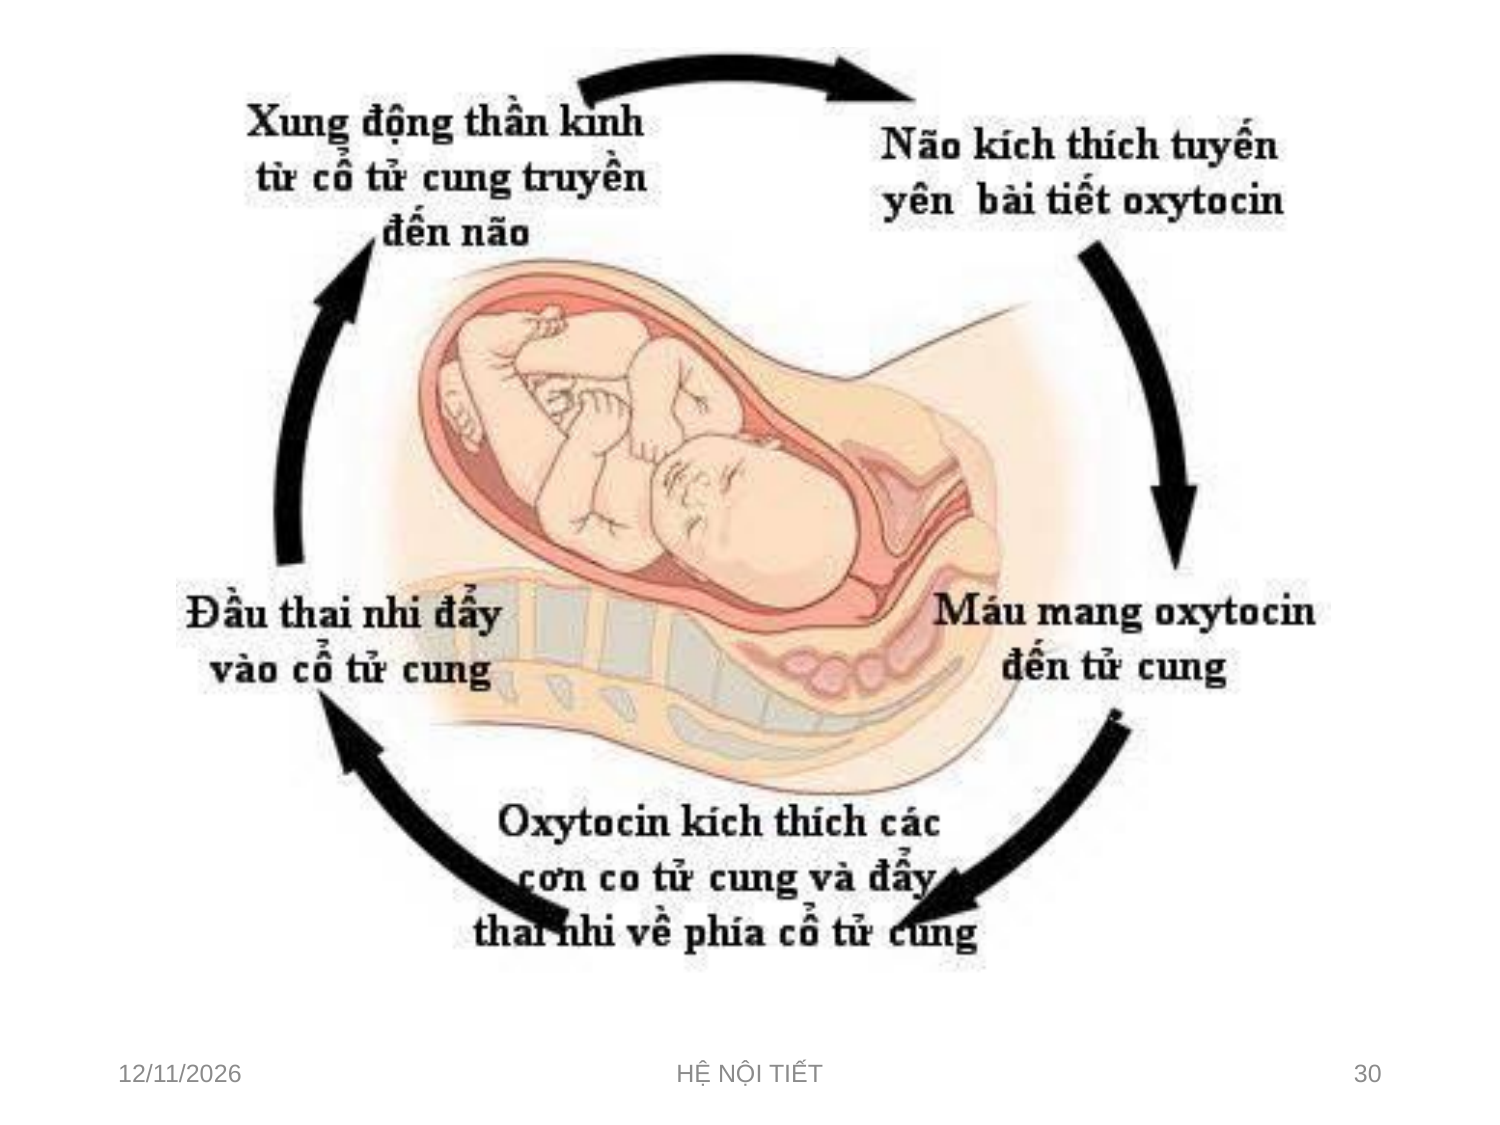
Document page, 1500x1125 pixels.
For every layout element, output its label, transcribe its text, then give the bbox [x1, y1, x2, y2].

slide_number 30 [1059, 1042, 1397, 1103]
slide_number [103, 1042, 441, 1103]
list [176, 47, 1331, 993]
footer HỆ NỘI TIẾT [496, 1042, 1004, 1103]
